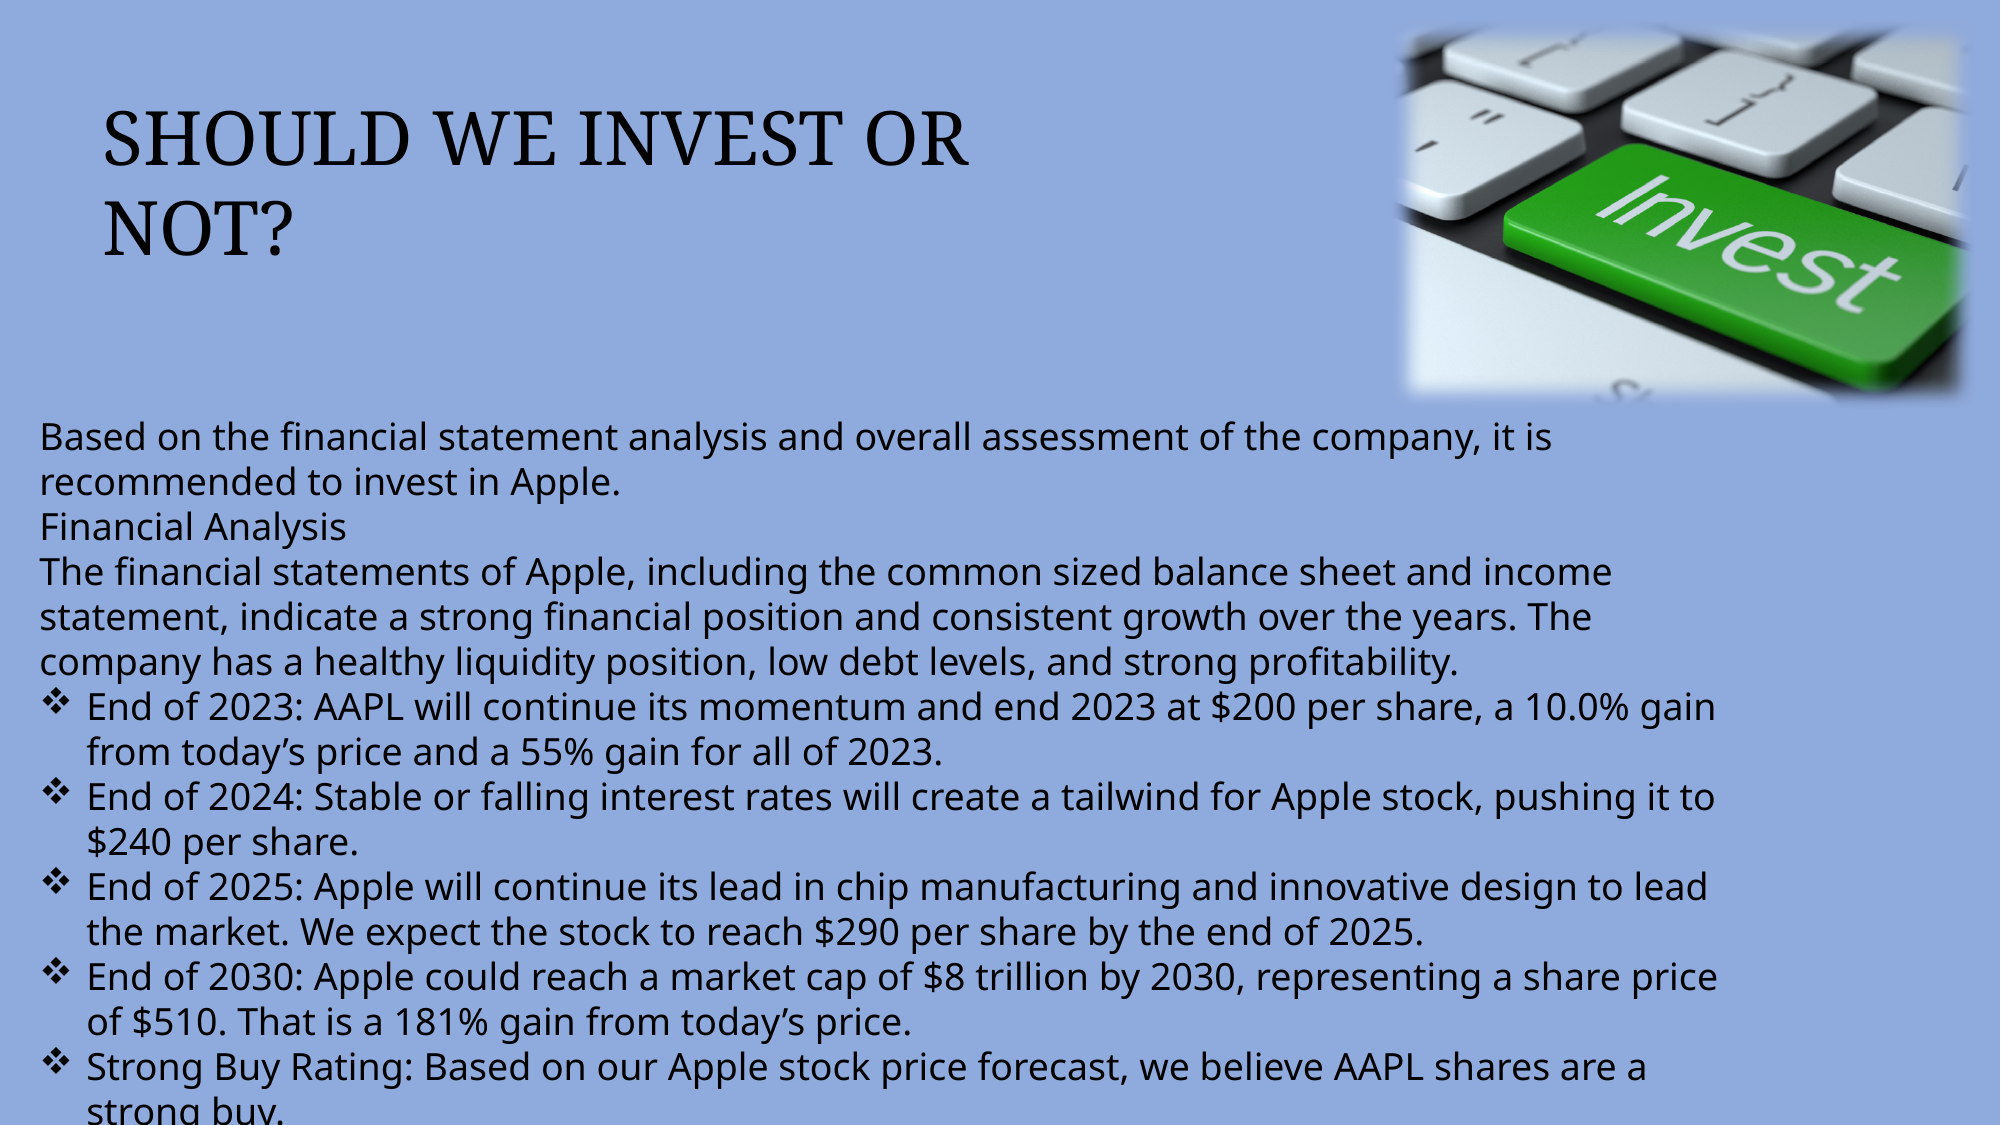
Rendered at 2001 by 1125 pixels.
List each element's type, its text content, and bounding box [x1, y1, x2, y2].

picture [1390, 18, 1976, 409]
text_box Based on the financial statement analysis and overall assessment of the company, it is recommended to invest in Apple. Financial Analysis The financial statements of Apple, including the common sized balance sheet and income statement, indicate a strong financial position and consistent growth over the years. The company has a healthy liquidity position, low debt levels, and strong profitability. End of 2023: AAPL will continue its momentum and end 2023 at $200 per share, a 10.0% gain from today’s price and a 55% gain for all of 2023. End of 2024: Stable or falling interest rates will create a tailwind for Apple stock, pushing it to $240 per share. End of 2025: Apple will continue its lead in chip manufacturing and innovative design to lead the market. We expect the stock to reach $290 per share by the end of 2025. End of 2030: Apple could reach a market cap of $8 trillion by 2030, representing a share price of $510. That is a 181% gain from today’s price. Strong Buy Rating: Based on our Apple stock price forecast, we believe AAPL shares are a strong buy. [24, 405, 1751, 1125]
text_box SHOULD WE INVEST OR NOT? [87, 82, 1173, 278]
